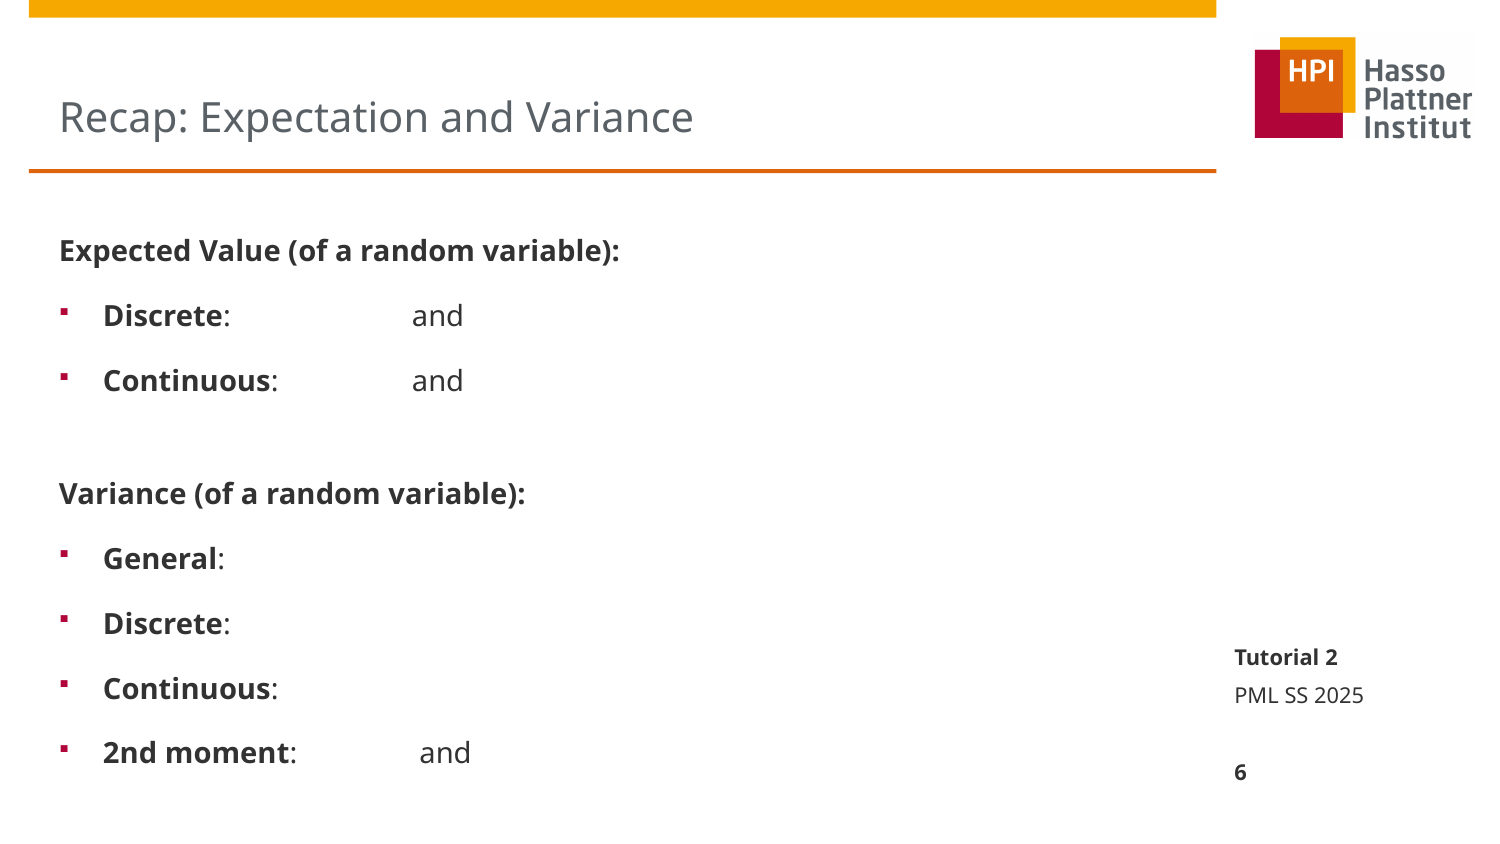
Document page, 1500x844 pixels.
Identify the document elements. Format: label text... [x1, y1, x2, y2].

footer Tutorial 2 [1216, 584, 1471, 670]
title Recap: Expectation and Variance [58, 17, 1187, 170]
slide_number 6 [1216, 758, 1471, 788]
picture [1252, 33, 1477, 142]
slide_number PML SS 2025 [1216, 681, 1471, 758]
